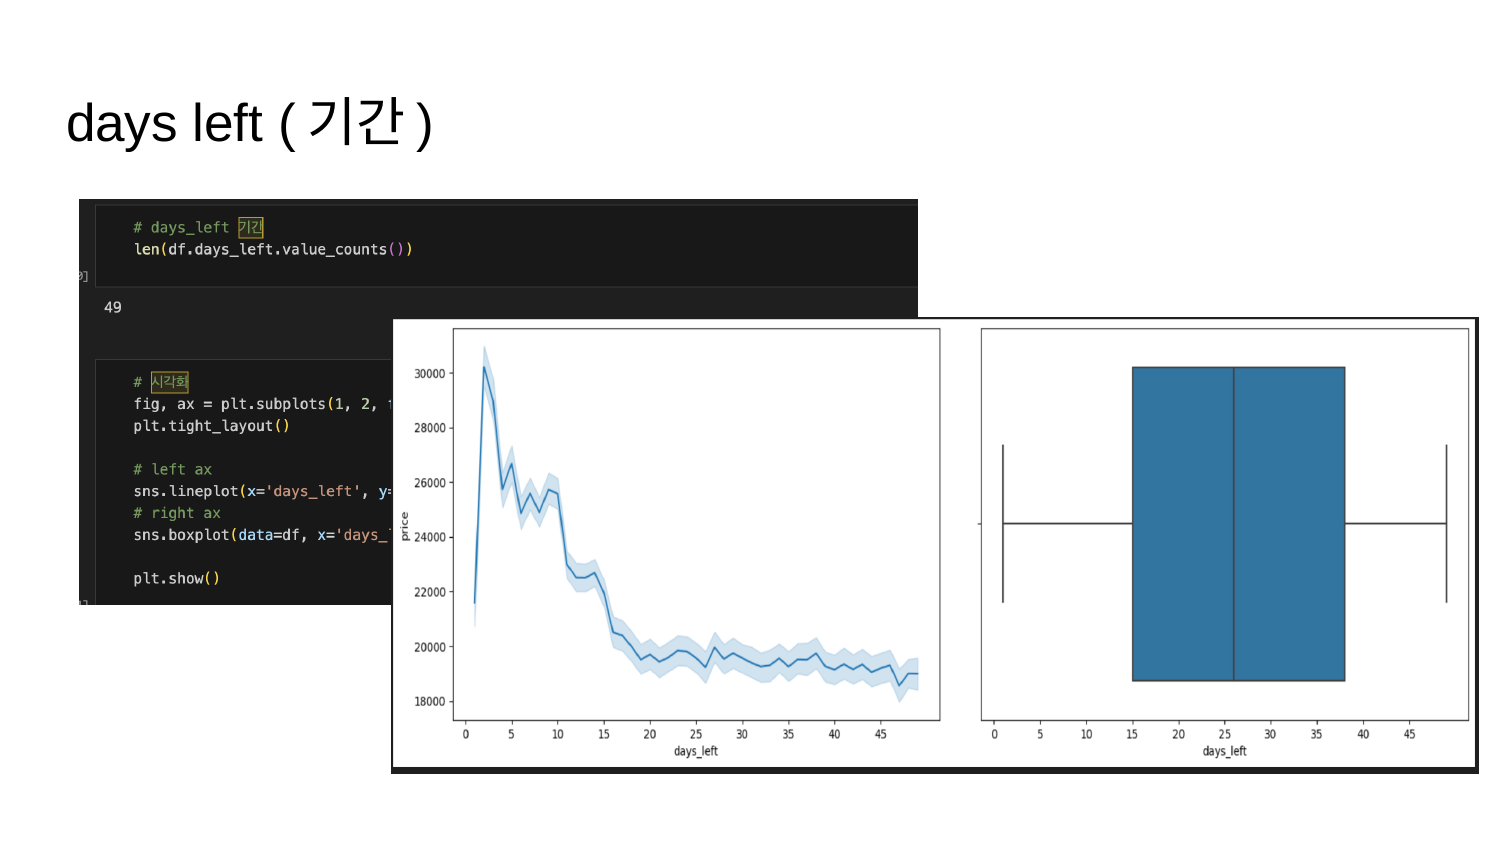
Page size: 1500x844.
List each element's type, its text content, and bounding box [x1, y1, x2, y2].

picture [79, 198, 1480, 774]
title days left (기간) [51, 72, 1449, 167]
